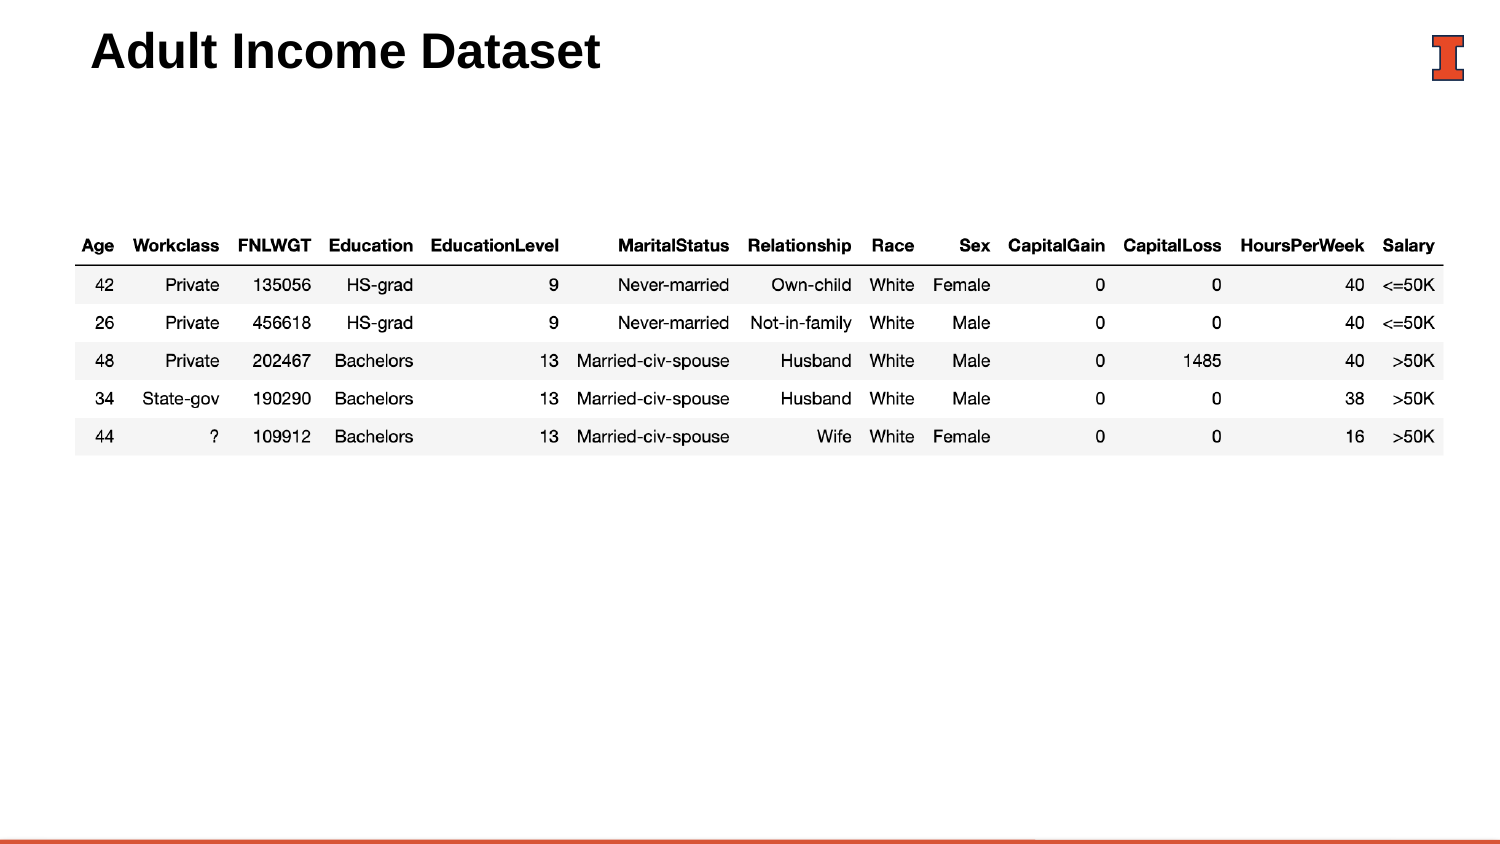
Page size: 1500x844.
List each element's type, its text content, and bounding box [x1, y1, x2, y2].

title Adult Income Dataset [75, 10, 1404, 119]
picture [1432, 35, 1464, 81]
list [74, 218, 1450, 465]
